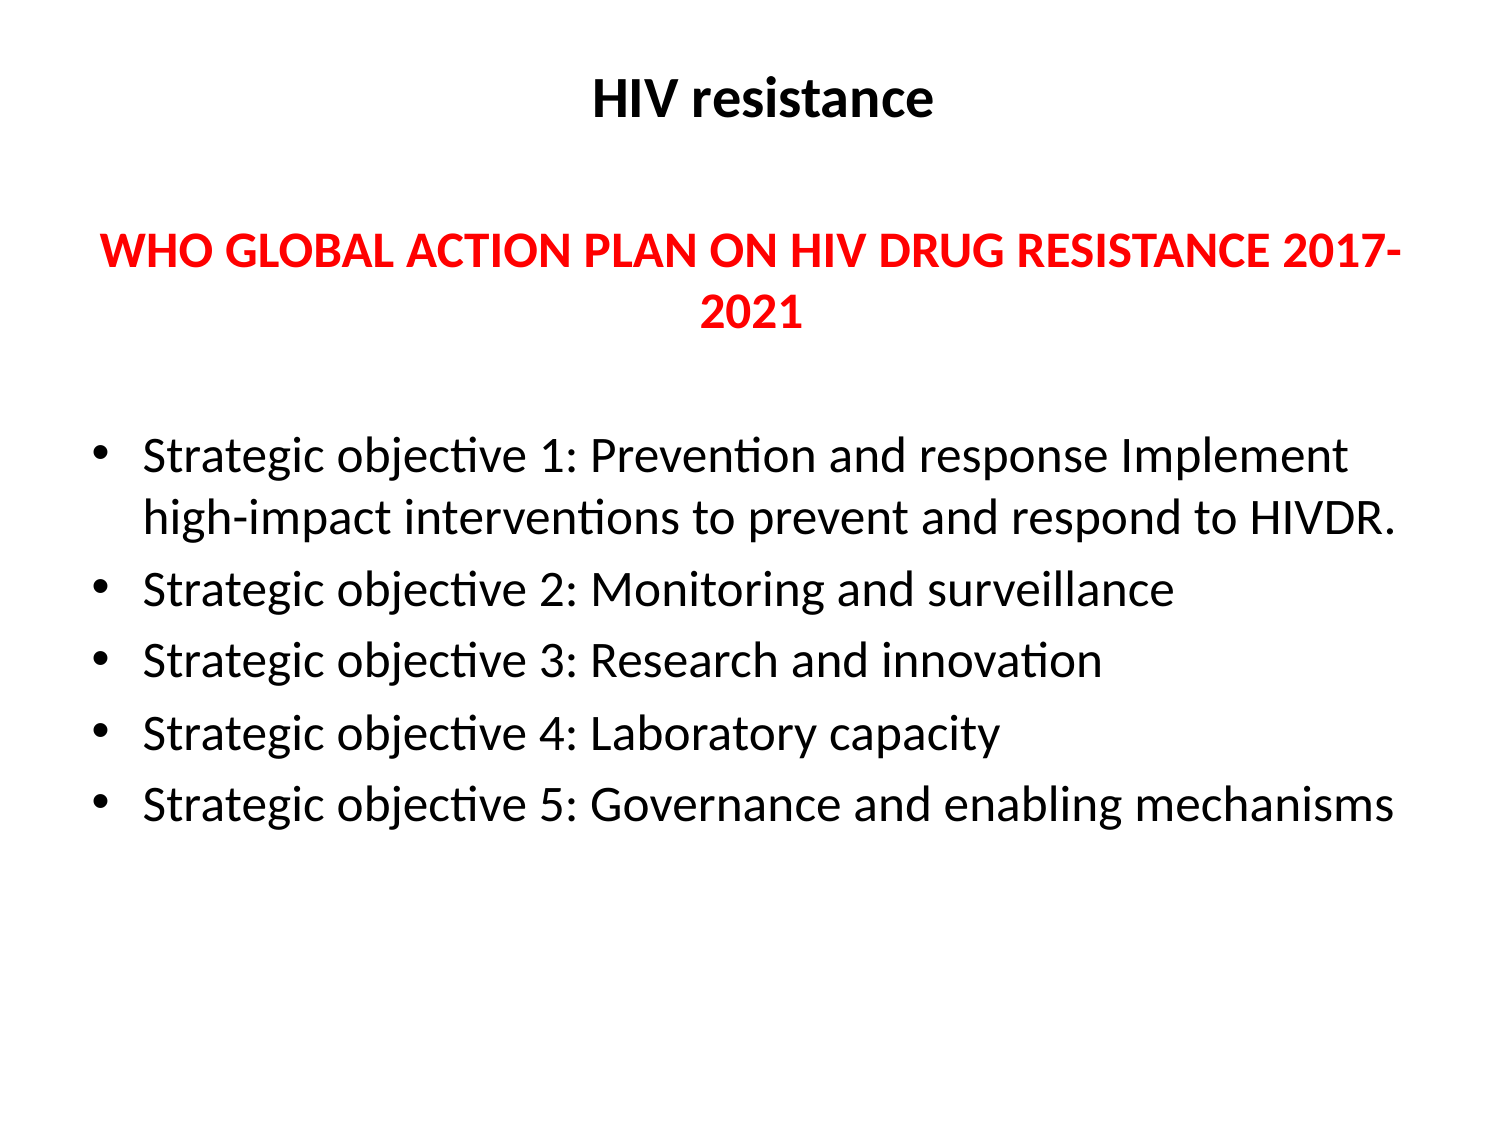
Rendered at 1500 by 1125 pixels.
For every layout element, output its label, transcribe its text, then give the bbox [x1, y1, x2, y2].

title HIV resistance [88, 0, 1439, 188]
list WHO GLOBAL ACTION PLAN ON HIV DRUG RESISTANCE 2017-2021 Strategic objective 1: Prevention and response Implement high-impact interventions to prevent and respond to HIVDR. Strategic objective 2: Monitoring and surveillance Strategic objective 3: Research and innovation Strategic objective 4: Laboratory capacity Strategic objective 5: Governance and enabling mechanisms [76, 208, 1427, 951]
